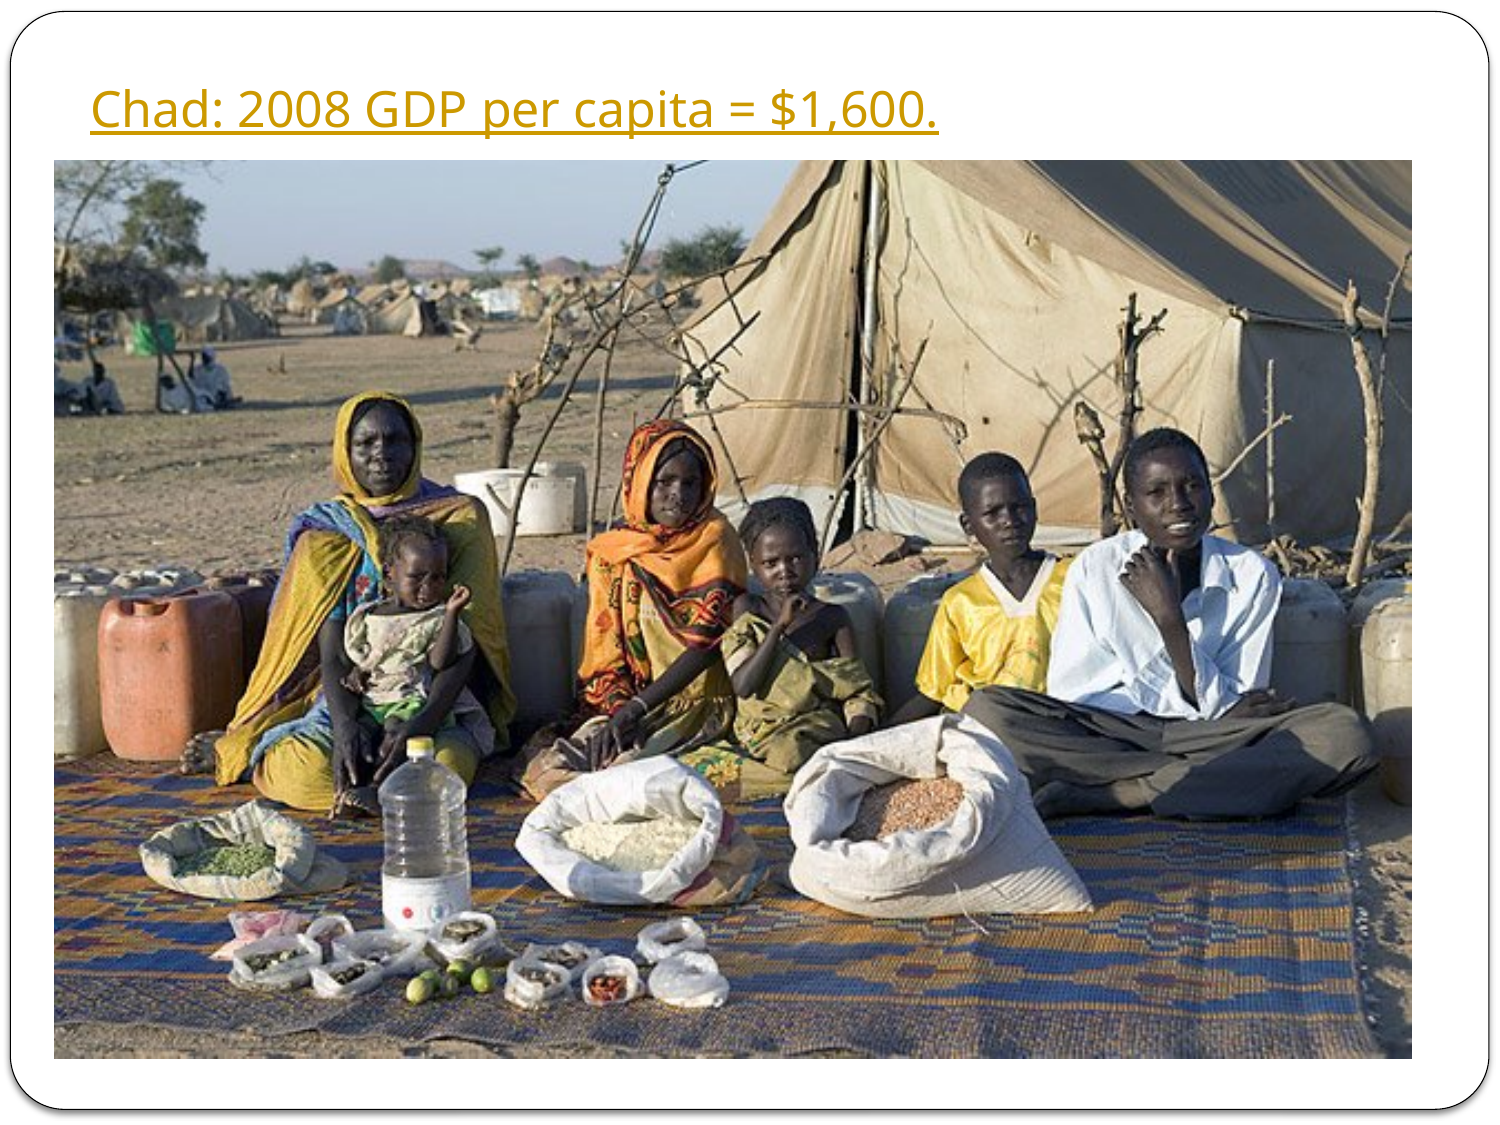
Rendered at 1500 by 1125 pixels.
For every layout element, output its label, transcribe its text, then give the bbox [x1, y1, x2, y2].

title Chad: 2008 GDP per capita = $1,600. [74, 44, 1426, 162]
picture [54, 160, 1412, 1059]
